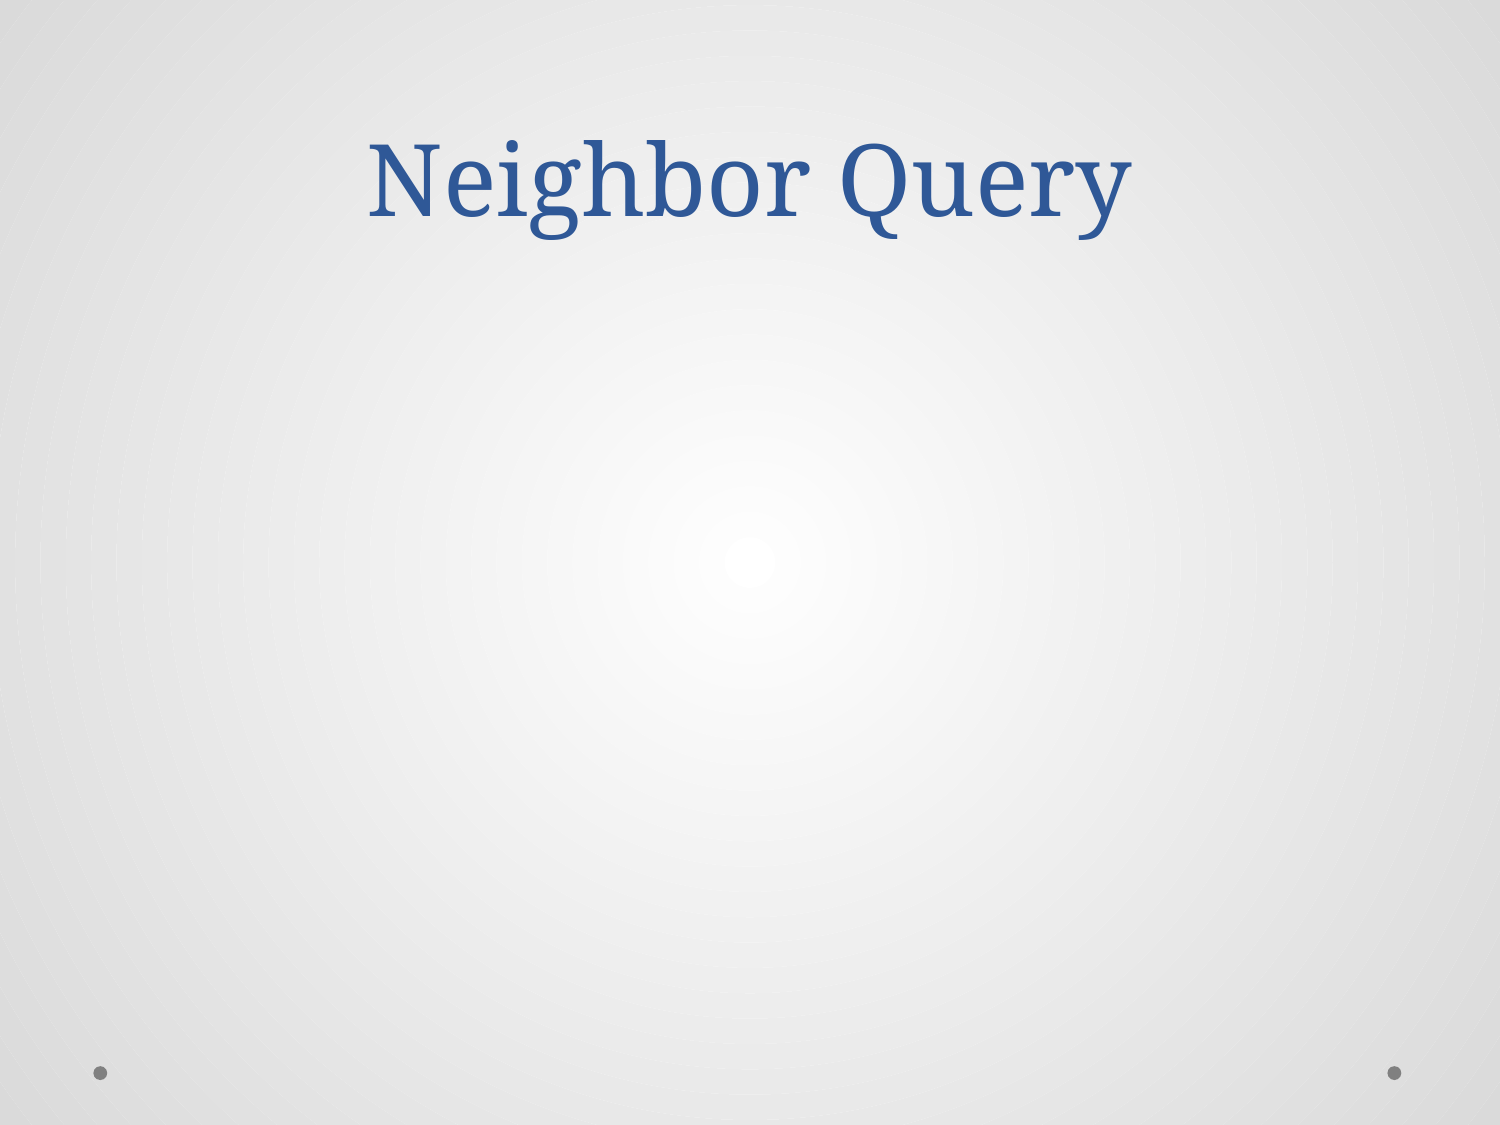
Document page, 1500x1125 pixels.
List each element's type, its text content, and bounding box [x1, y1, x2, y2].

title Neighbor Query [75, 0, 1425, 245]
